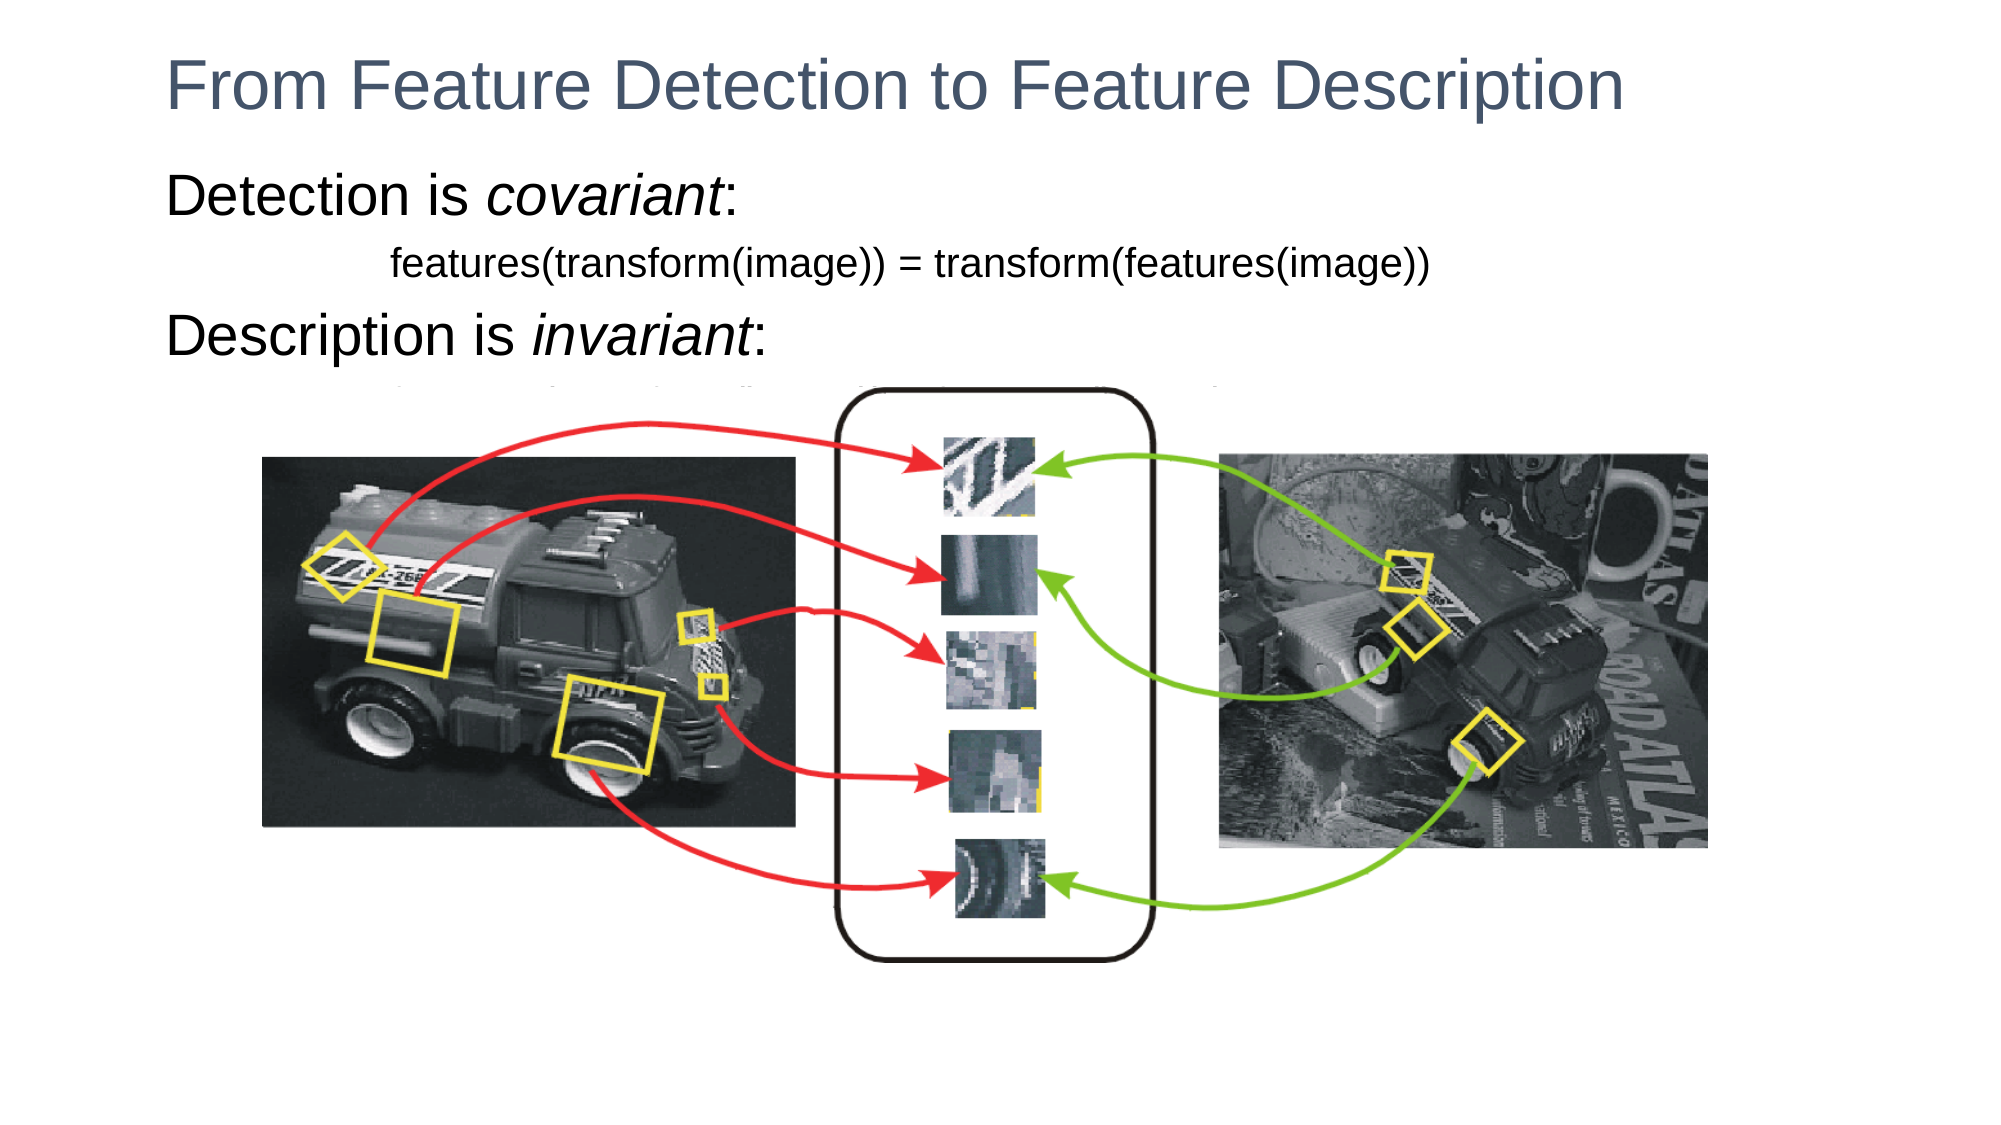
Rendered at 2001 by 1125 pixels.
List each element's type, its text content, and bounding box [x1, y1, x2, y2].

title From Feature Detection to Feature Description [149, 12, 1851, 149]
list Detection is covariant: features(transform(image)) = transform(features(image)) Description is invariant: features(transform(image)) = features(image) [149, 149, 1851, 1013]
picture [262, 387, 1708, 963]
